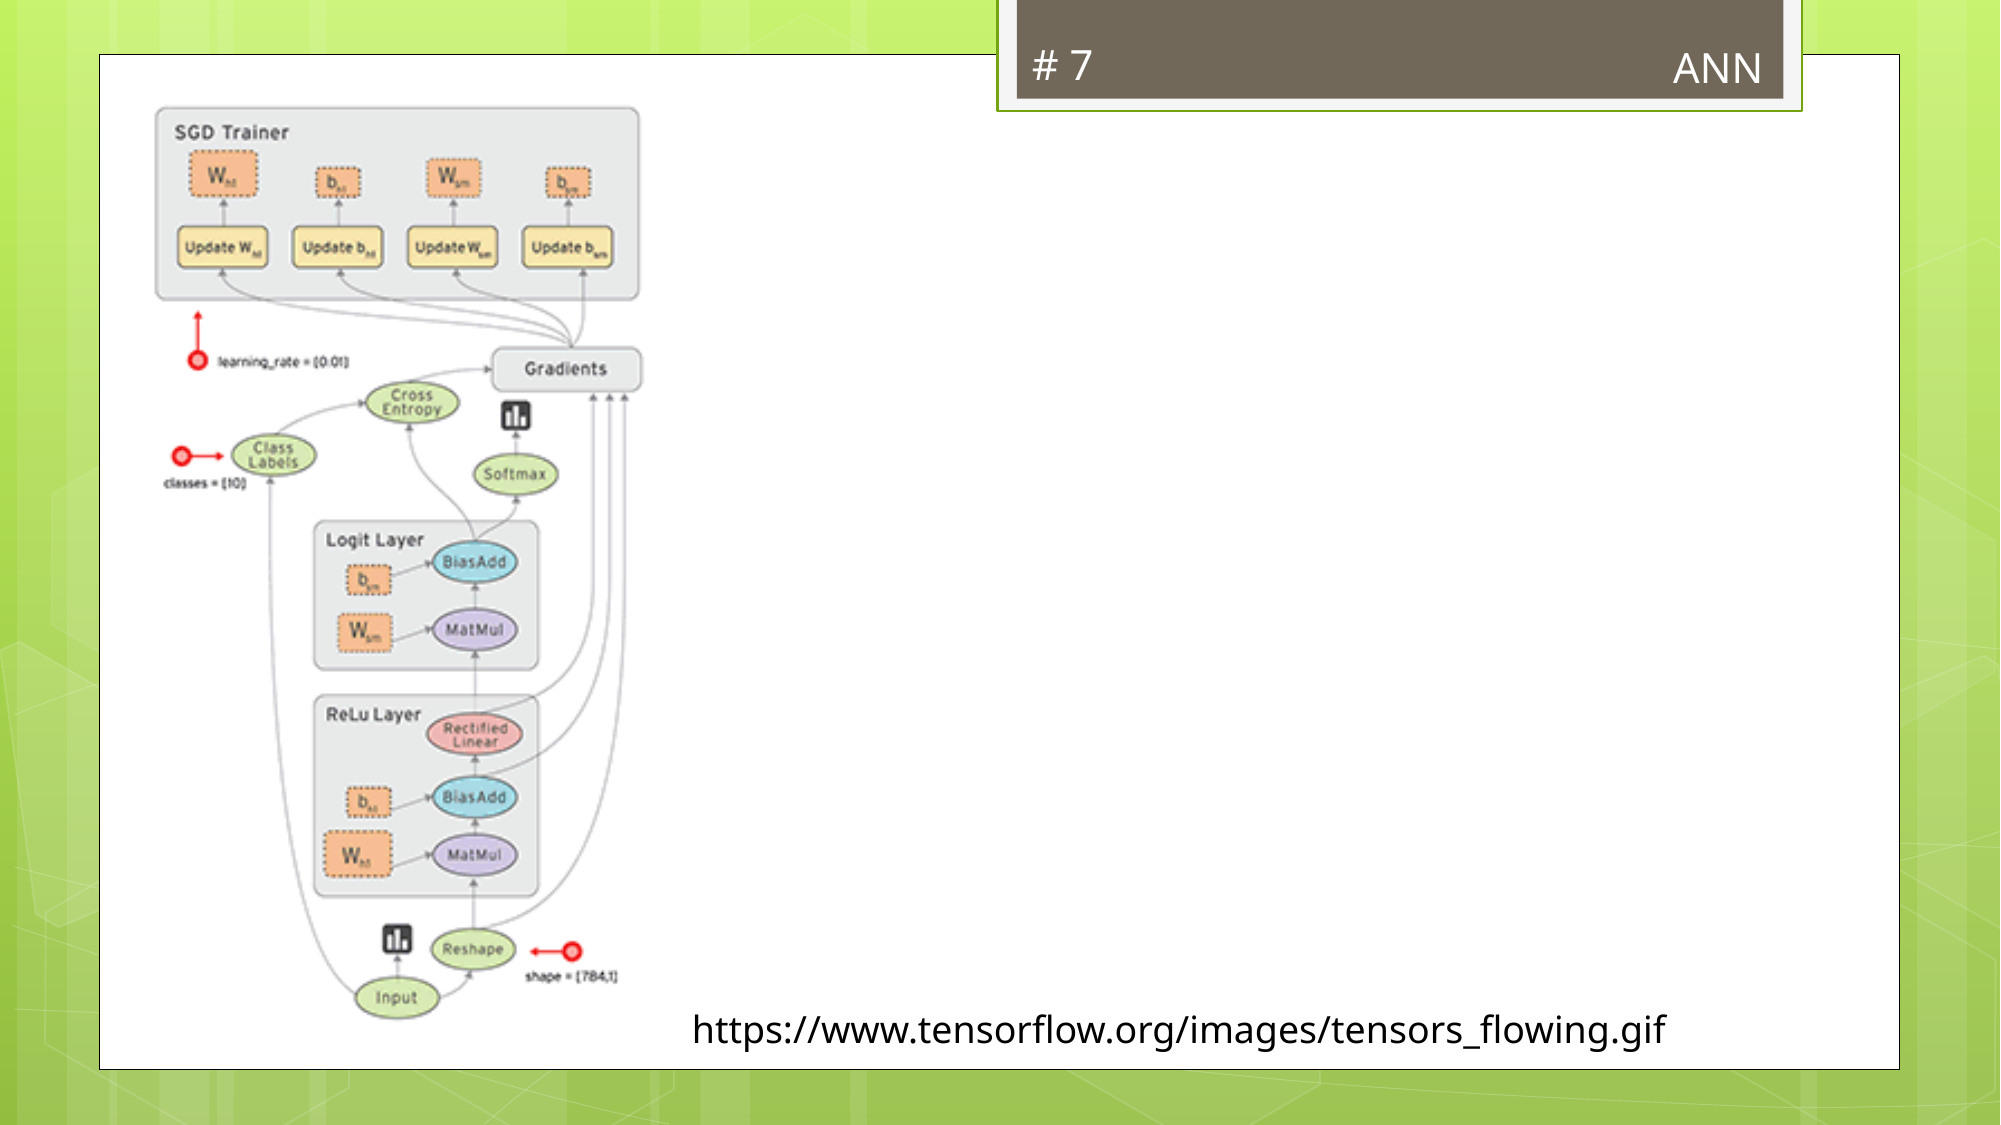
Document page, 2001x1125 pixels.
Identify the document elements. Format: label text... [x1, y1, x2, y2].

slide_number # 7 [1016, 36, 1309, 97]
text_box https://www.tensorflow.org/images/tensors_flowing.gif [682, 999, 1726, 1059]
picture [115, 61, 678, 1060]
slide_number ANN [1311, 36, 1779, 97]
